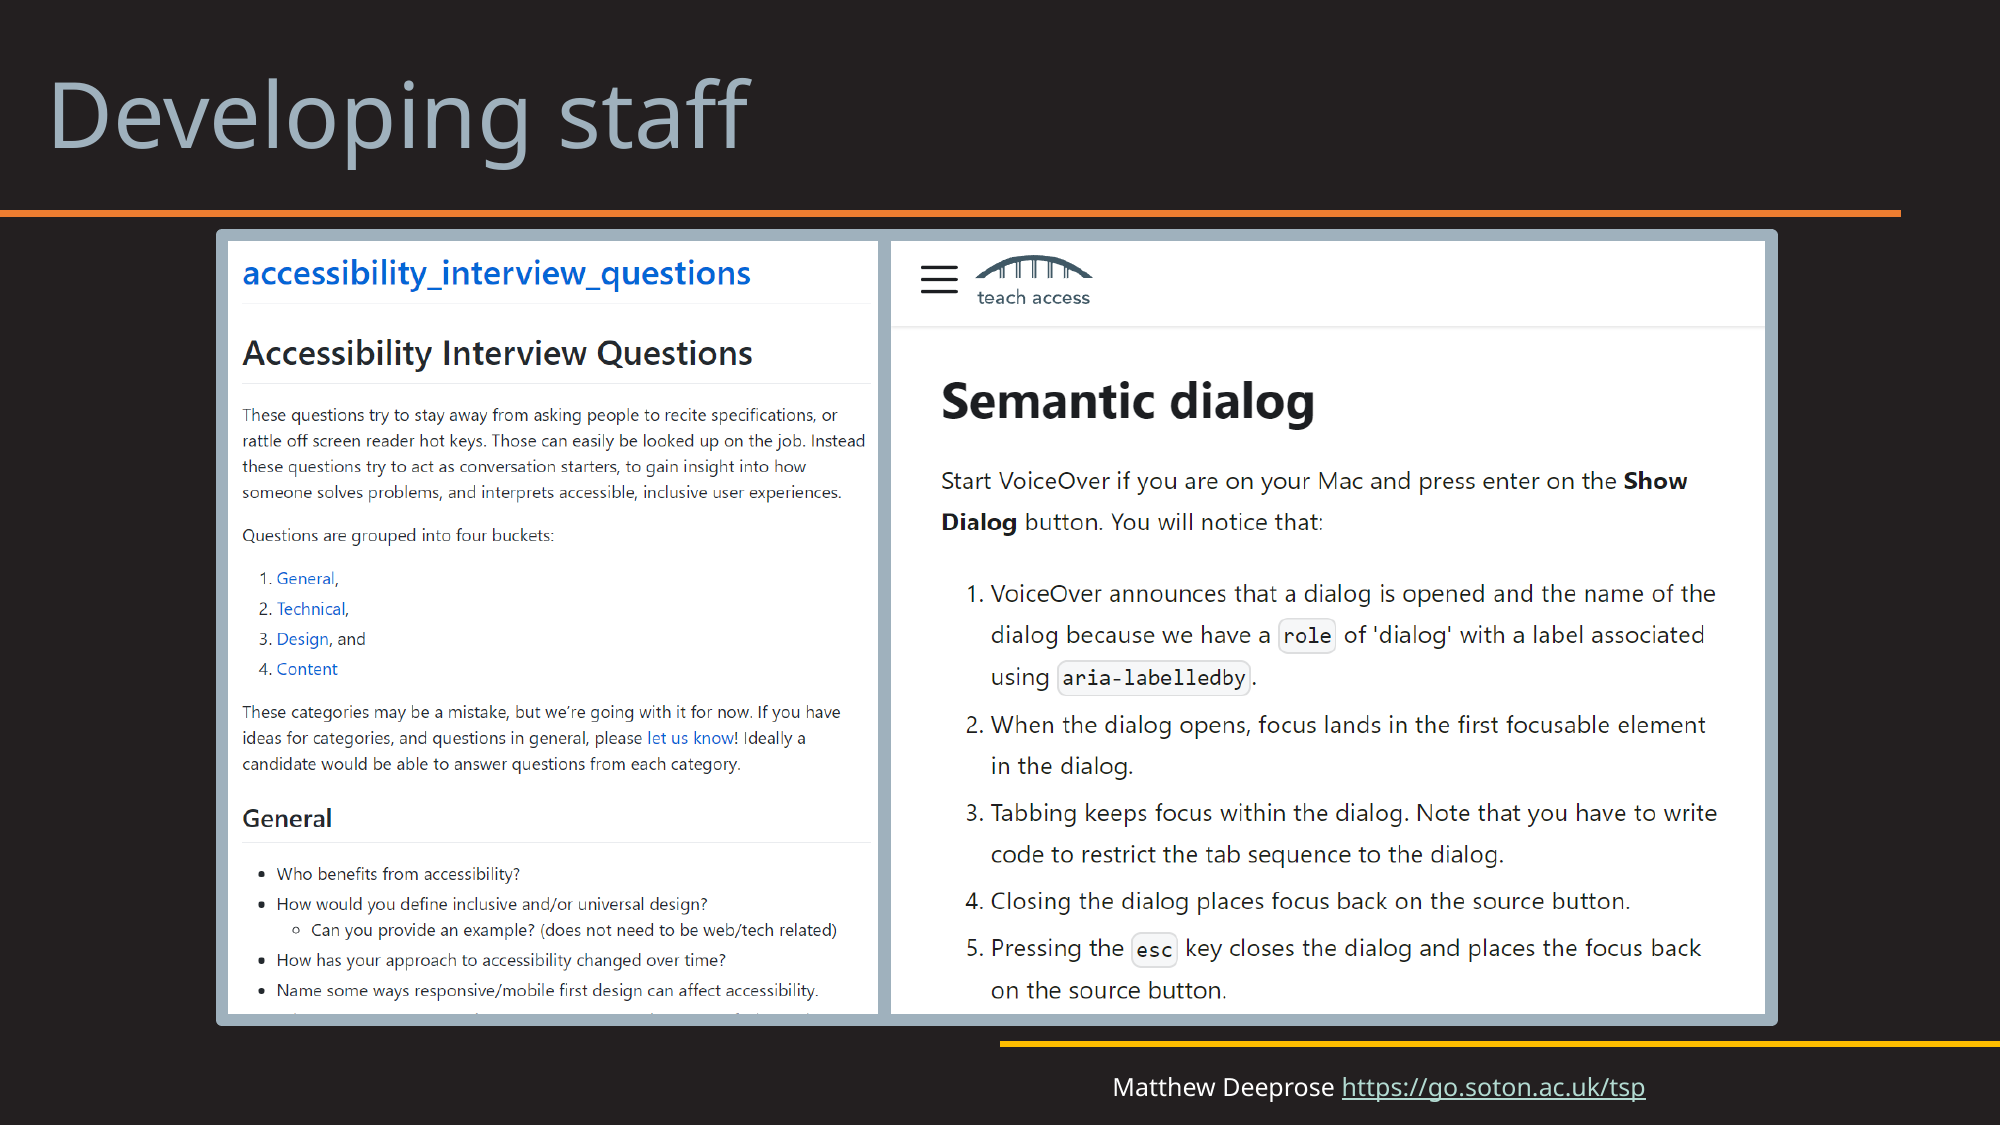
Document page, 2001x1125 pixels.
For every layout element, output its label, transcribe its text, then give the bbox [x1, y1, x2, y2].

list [890, 241, 1766, 1014]
footer Matthew Deeprose https://go.soton.ac.uk/tsp [1097, 1055, 1803, 1117]
title Developing staff [31, 24, 1963, 214]
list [228, 241, 881, 1014]
